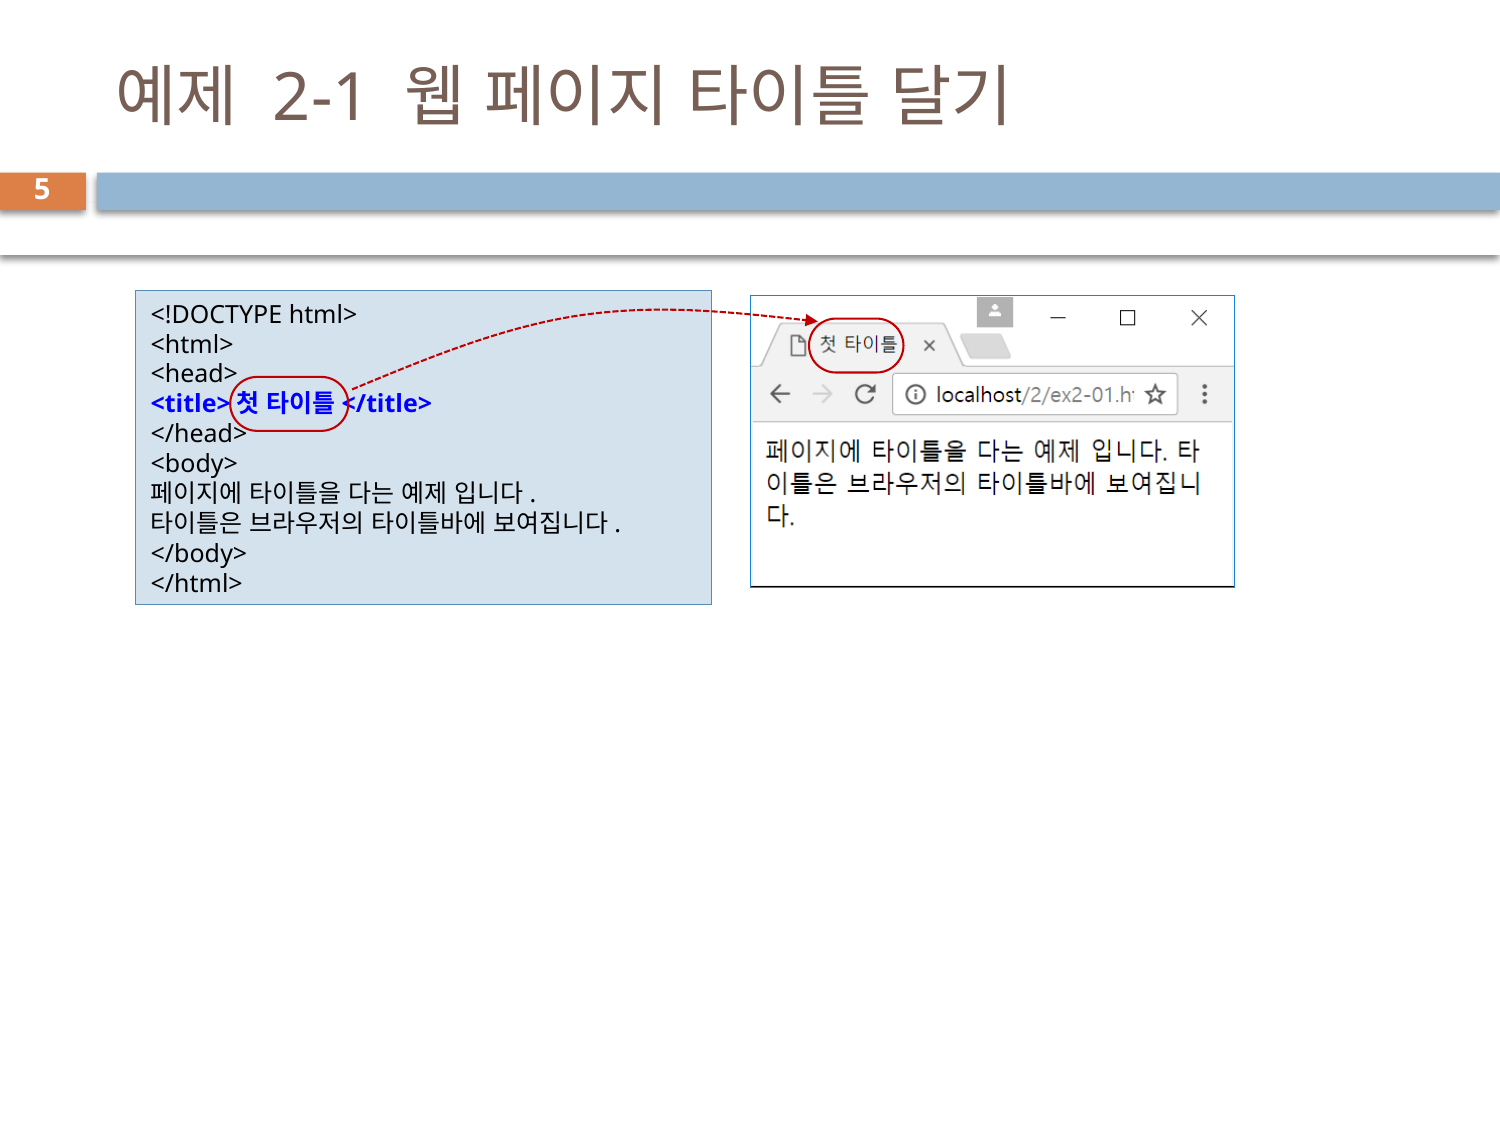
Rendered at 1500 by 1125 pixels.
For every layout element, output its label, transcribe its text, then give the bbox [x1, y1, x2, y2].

text_box [351, 308, 743, 391]
picture [749, 295, 1235, 588]
text_box <!DOCTYPE html> <html> <head> <title>첫 타이틀</title> </head> <body> 페이지에 타이틀을 다는 예제 입니다. 타이틀은 브라우저의 타이틀바에 보여집니다. </body> </html> [135, 290, 712, 605]
slide_number 5 [0, 170, 87, 211]
title 예제 2-1 웹 페이지 타이틀 달기 [100, 37, 1438, 149]
text_box [228, 375, 350, 433]
